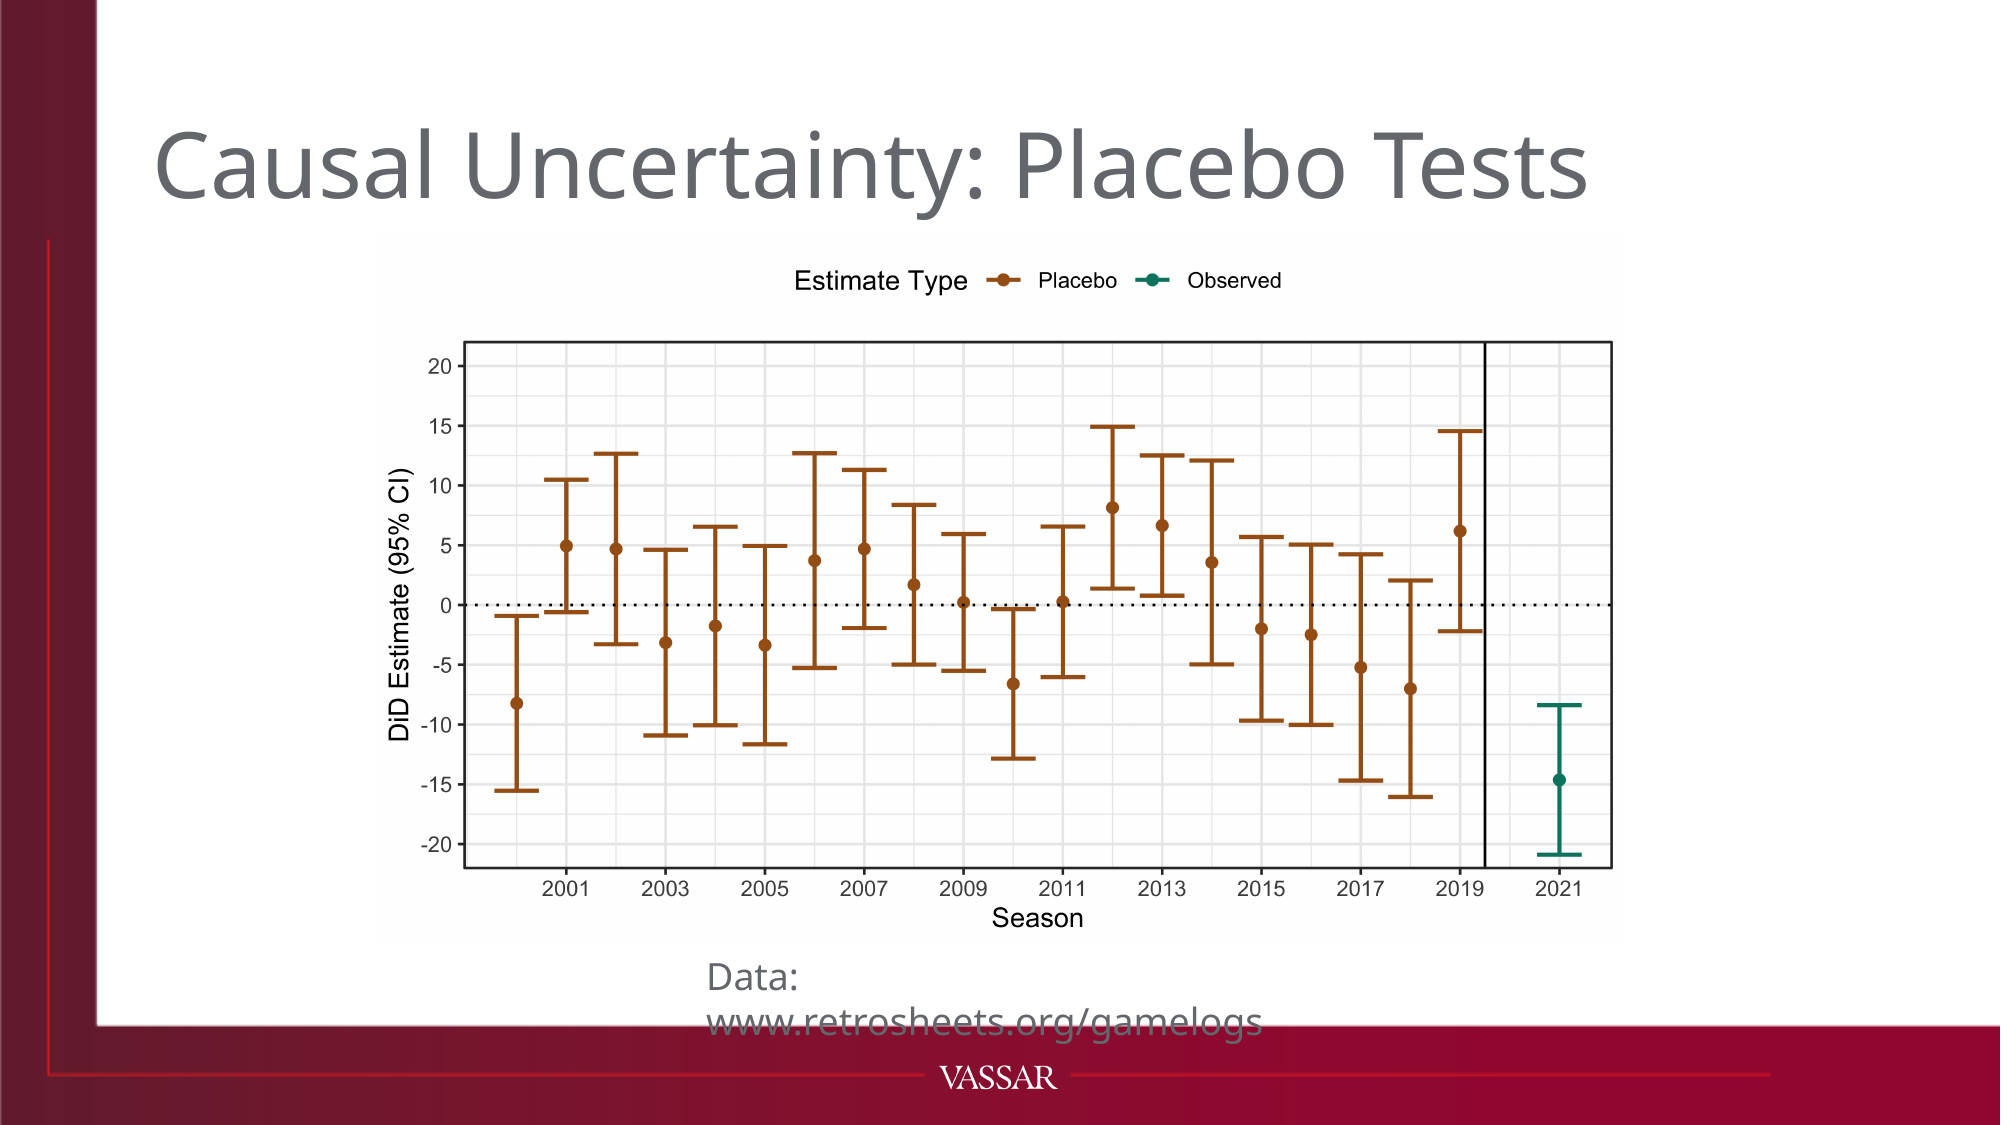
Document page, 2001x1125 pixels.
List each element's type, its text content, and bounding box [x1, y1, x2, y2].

picture [0, 0, 2000, 1125]
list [375, 231, 1625, 946]
text_box Data: www.retrosheets.org/gamelogs [691, 946, 1309, 1051]
title Causal Uncertainty: Placebo Tests [137, 59, 1863, 278]
